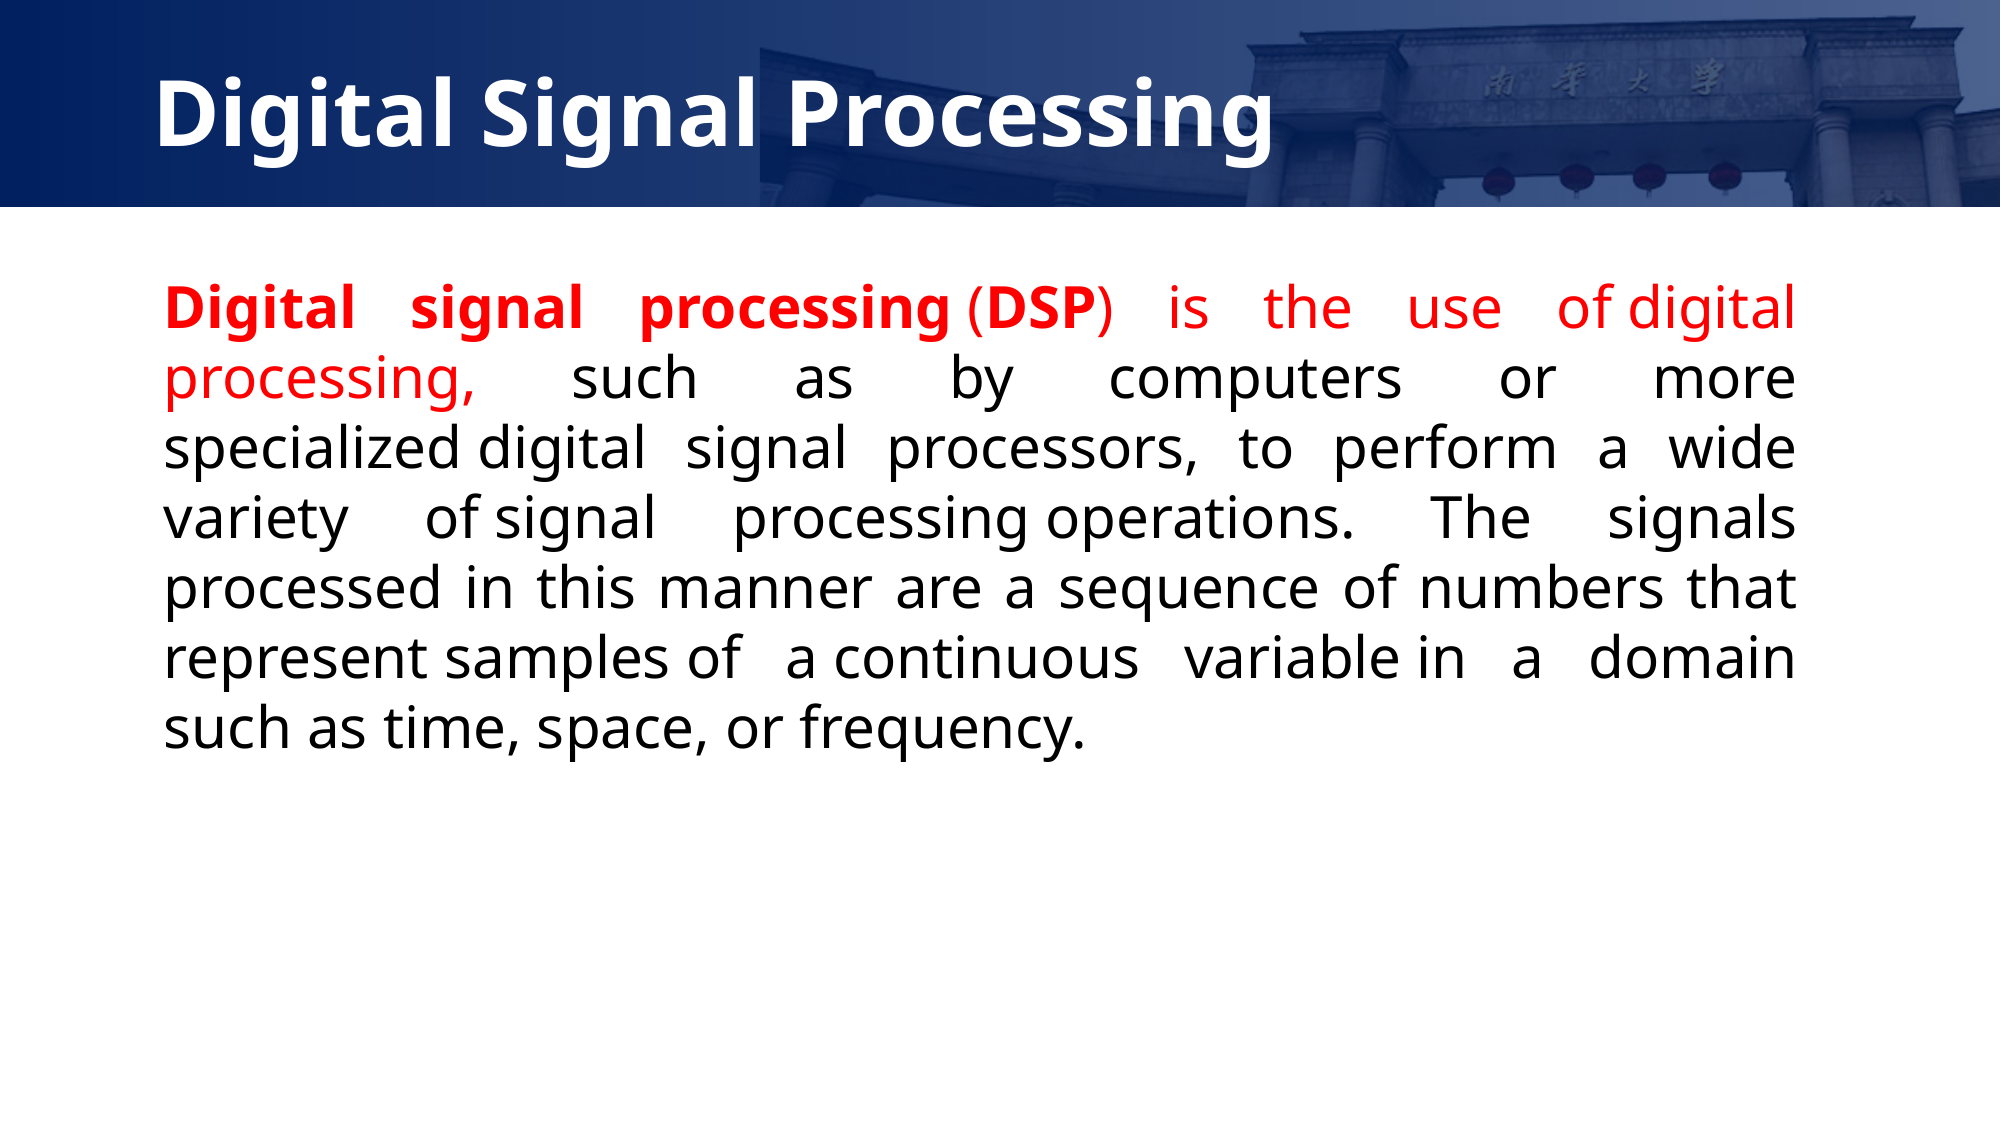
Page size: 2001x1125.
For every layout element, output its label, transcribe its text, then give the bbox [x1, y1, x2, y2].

text_box Digital signal processing (DSP) is the use of digital processing, such as by computers or more specialized digital signal processors, to perform a wide variety of signal processing operations. The signals processed in this manner are a sequence of numbers that represent samples of a continuous variable in a domain such as time, space, or frequency. [149, 262, 1813, 768]
text_box Digital Signal Processing [137, 59, 2000, 278]
